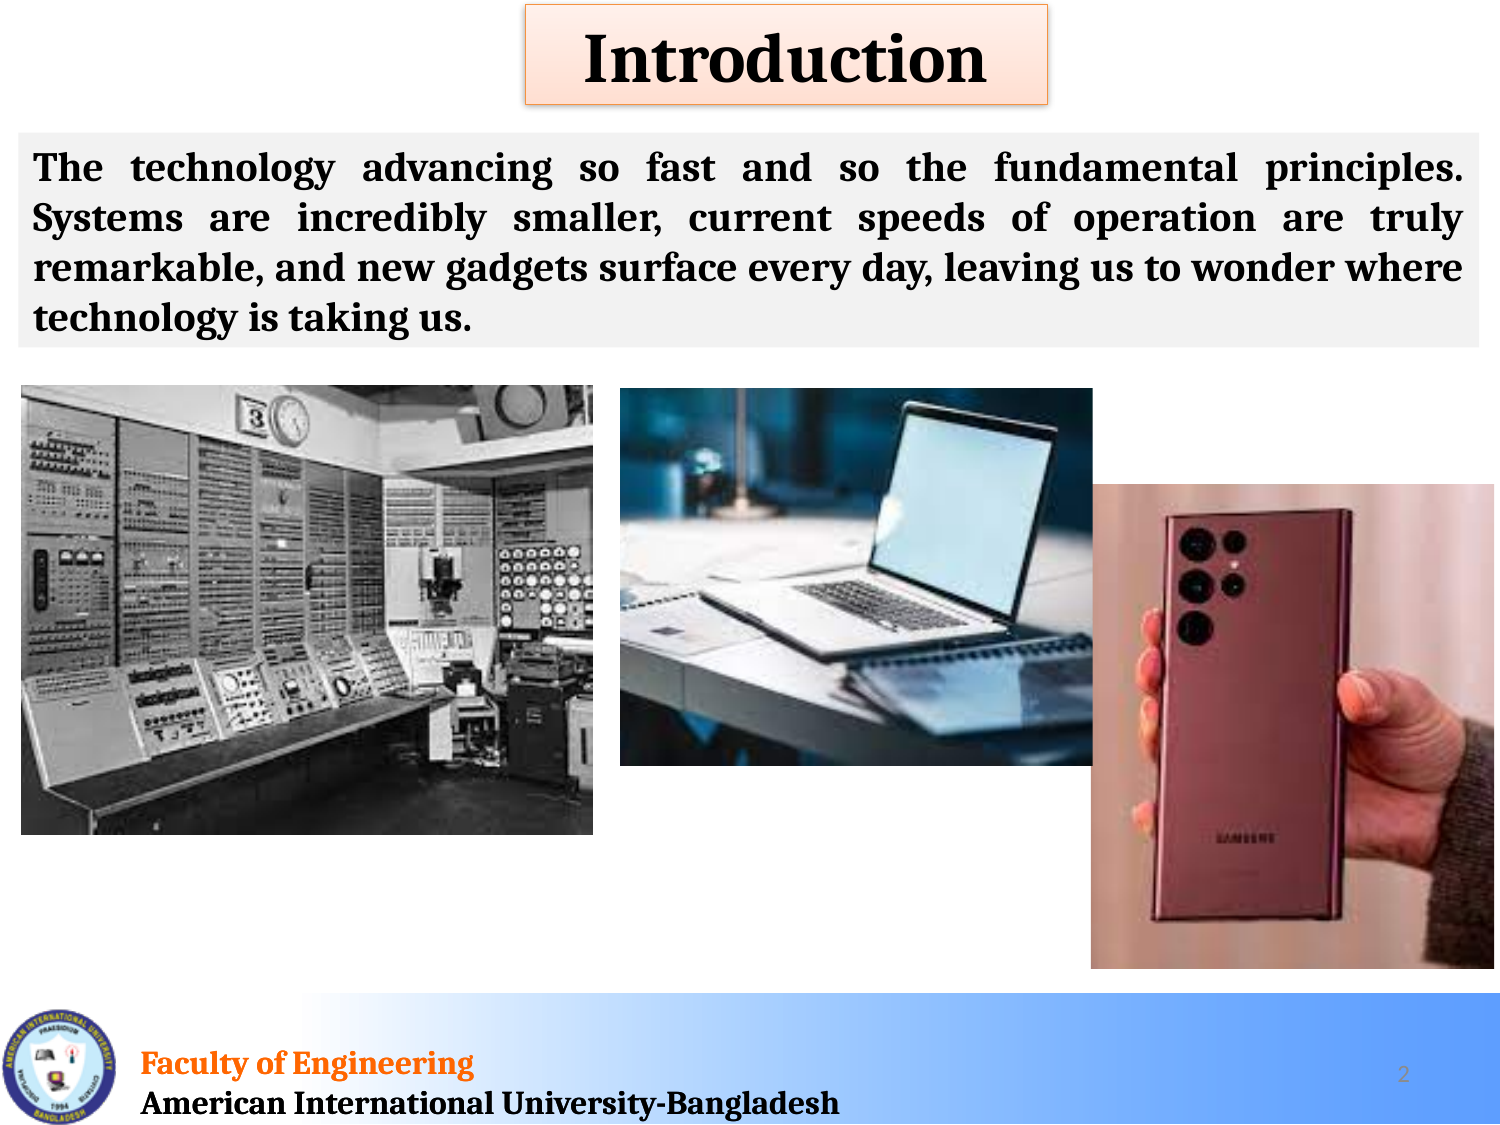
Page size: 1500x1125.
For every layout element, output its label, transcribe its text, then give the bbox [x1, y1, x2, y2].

picture [619, 388, 1495, 969]
picture [0, 1007, 119, 1125]
slide_number 2 [1074, 1042, 1425, 1103]
picture [21, 385, 593, 835]
text_box Introduction [525, 4, 1048, 105]
text_box The technology advancing so fast and so the fundamental principles. Systems are incredibly smaller, current speeds of operation are truly remarkable, and new gadgets surface every day, leaving us to wonder where technology is taking us. [18, 132, 1480, 348]
